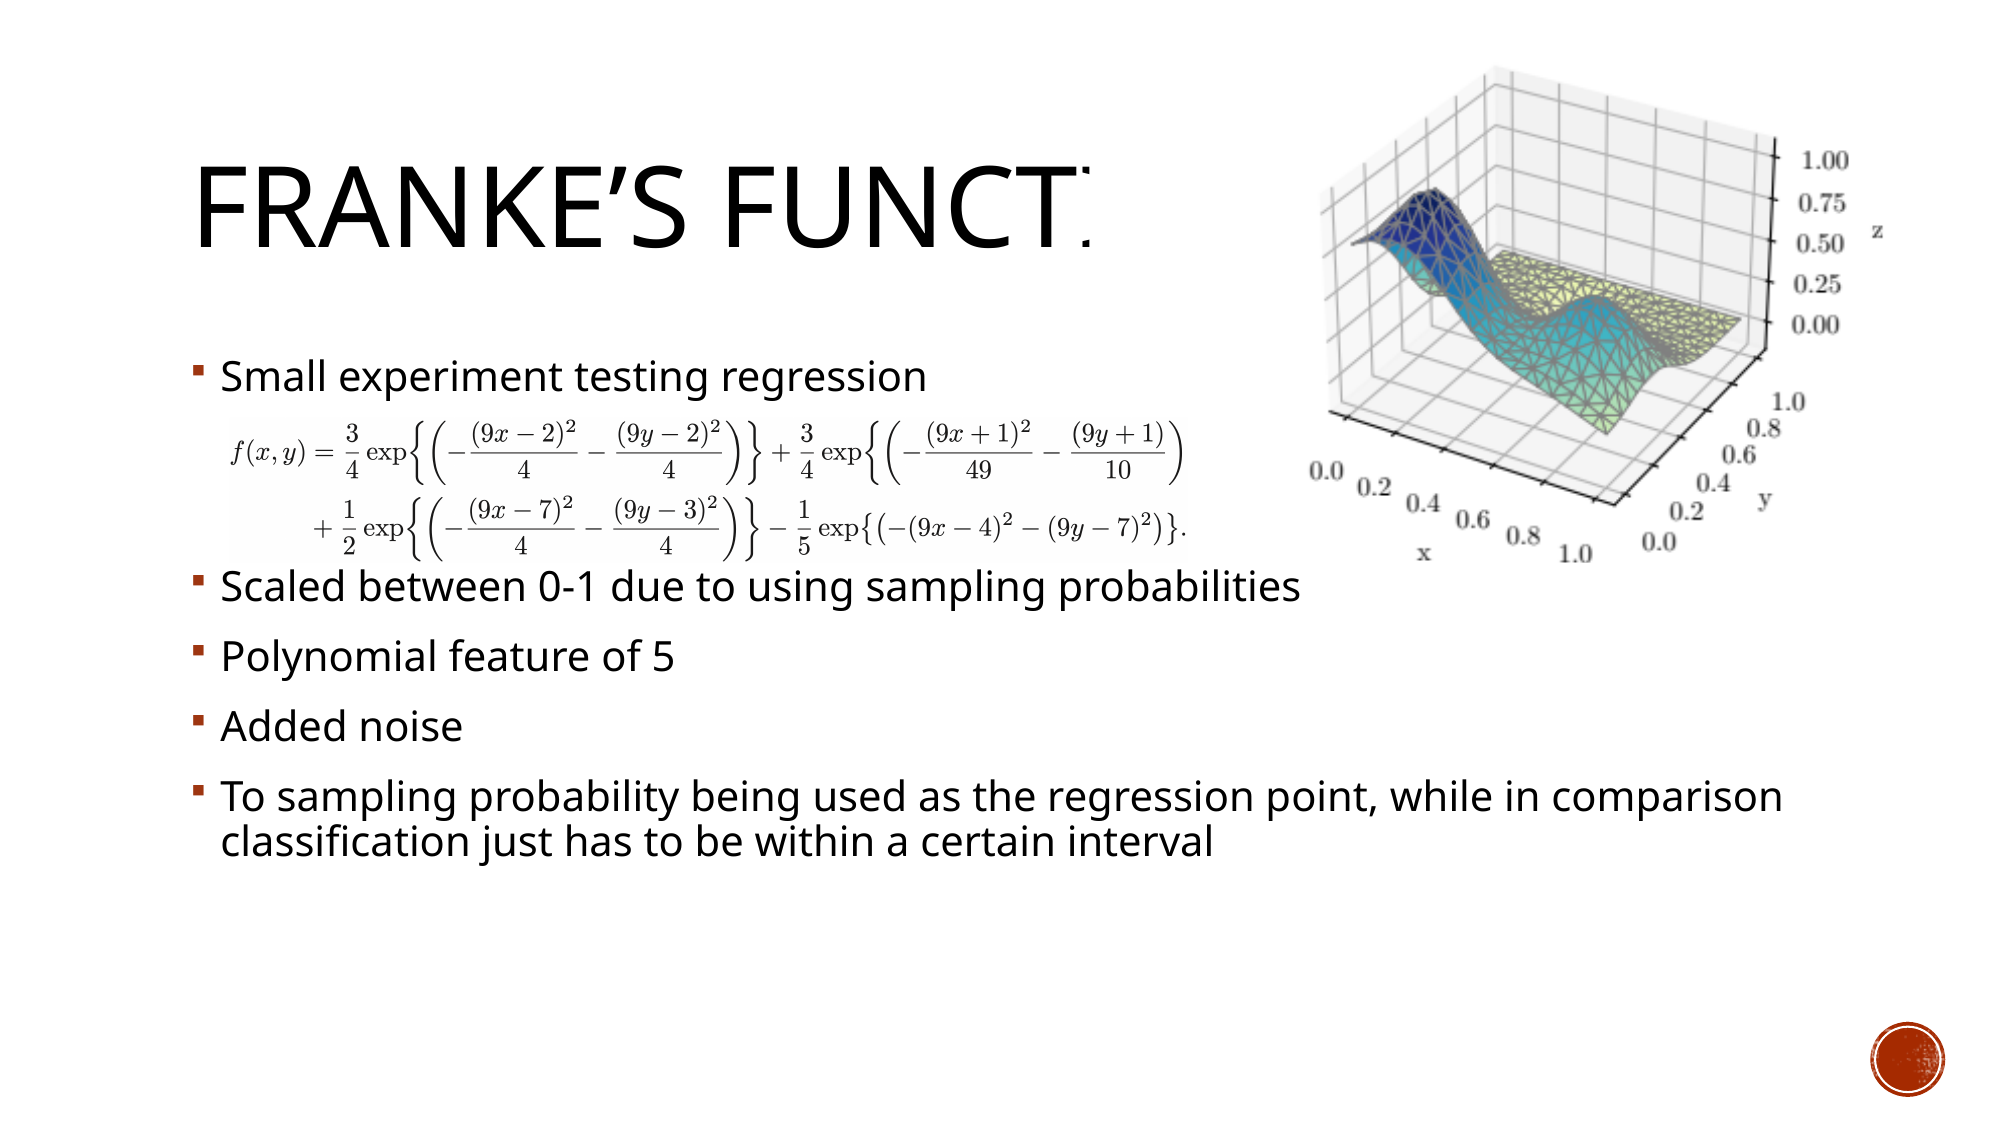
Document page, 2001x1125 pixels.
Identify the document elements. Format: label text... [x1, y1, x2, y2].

list Small experiment testing regression Scaled between 0-1 due to using sampling probabilities Polynomial feature of 5 Added noise To sampling probability being used as the regression point, while in comparison classification just has to be within a certain interval [175, 348, 1826, 1013]
picture [229, 3, 1998, 563]
title FRANKE’S FUNCTION [175, 79, 1088, 344]
